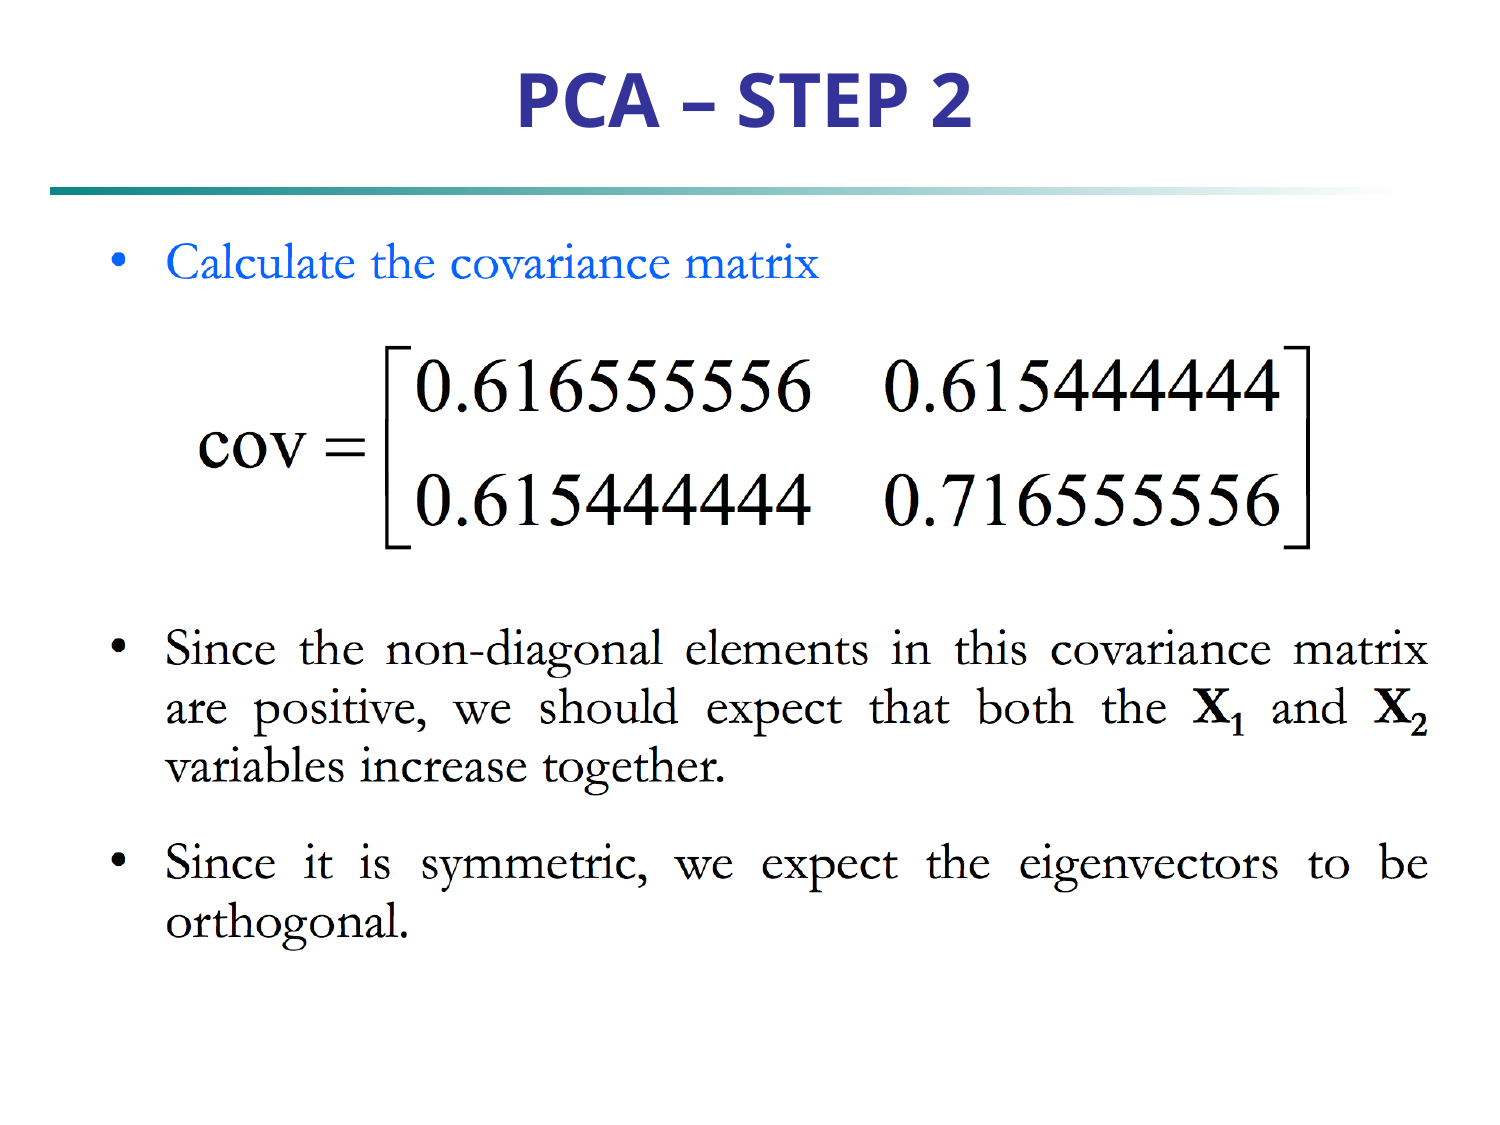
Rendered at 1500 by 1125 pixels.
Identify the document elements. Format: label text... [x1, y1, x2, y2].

title PCA – STEP 2 [24, 50, 1463, 150]
picture [100, 231, 1448, 954]
